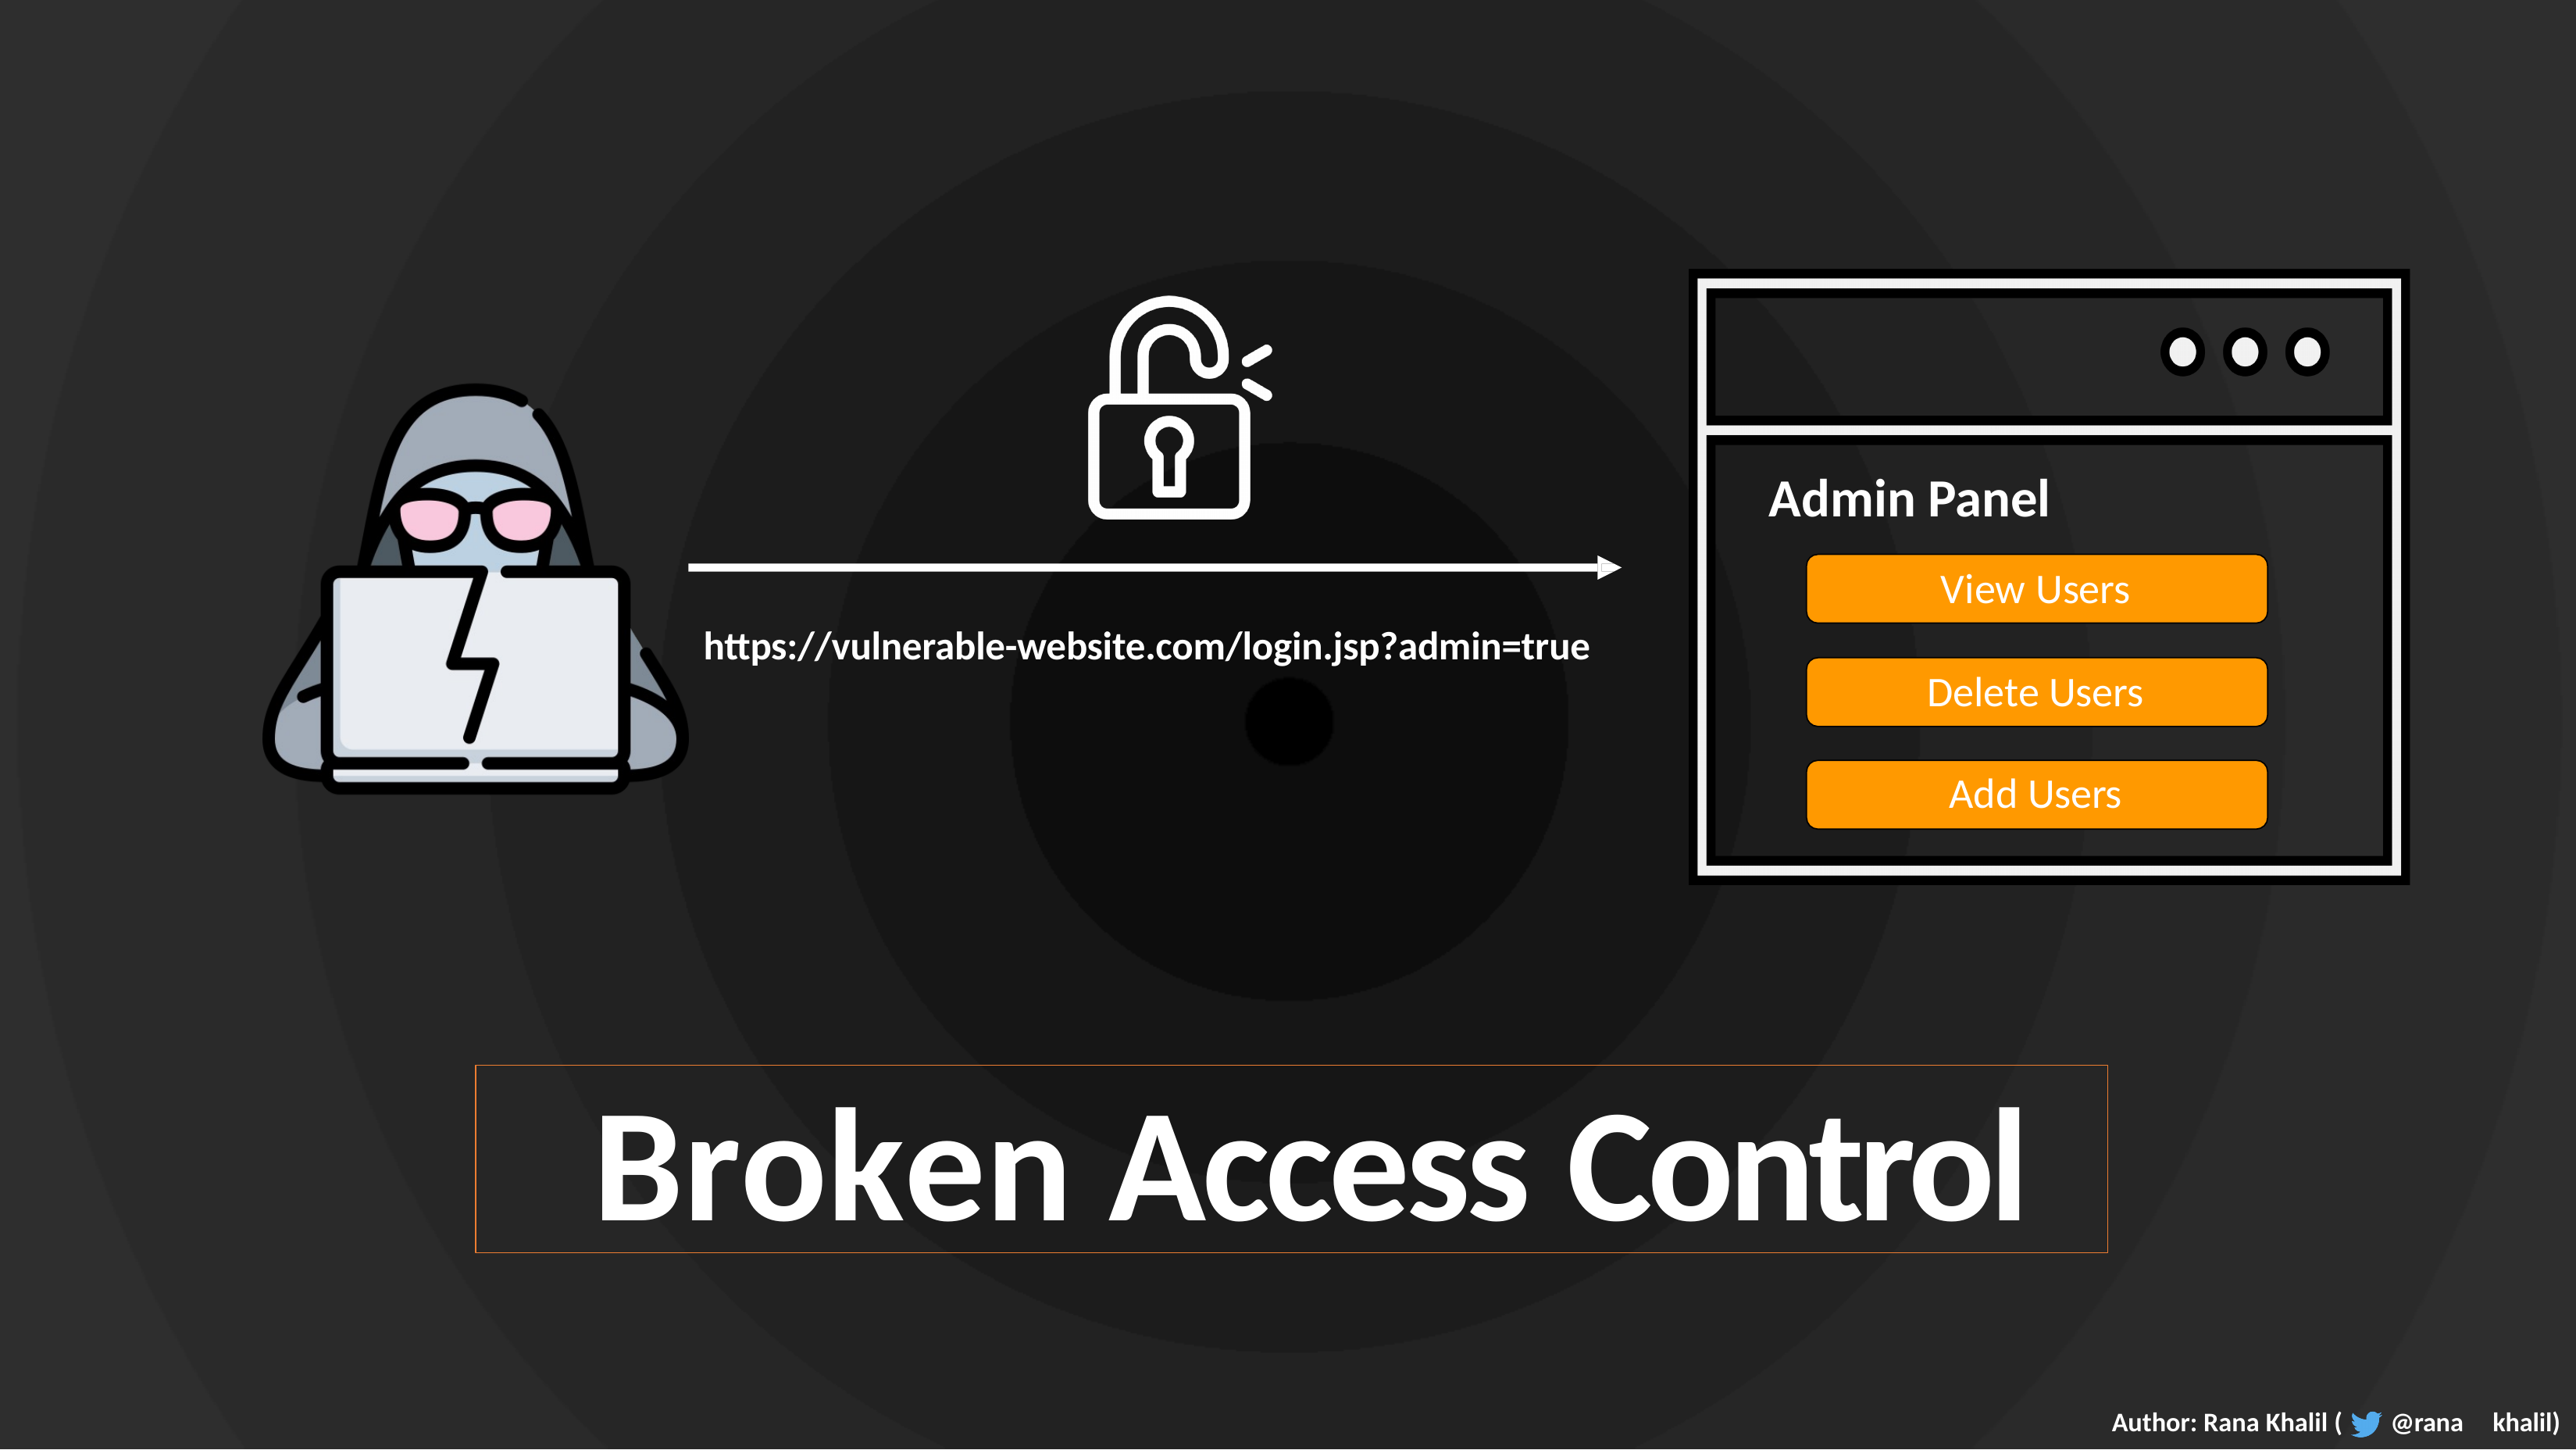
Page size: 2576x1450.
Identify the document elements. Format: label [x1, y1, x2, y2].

text_box [1805, 656, 2269, 830]
text_box [262, 295, 1622, 802]
text_box [1621, 107, 2477, 1448]
picture [0, 0, 2576, 1450]
